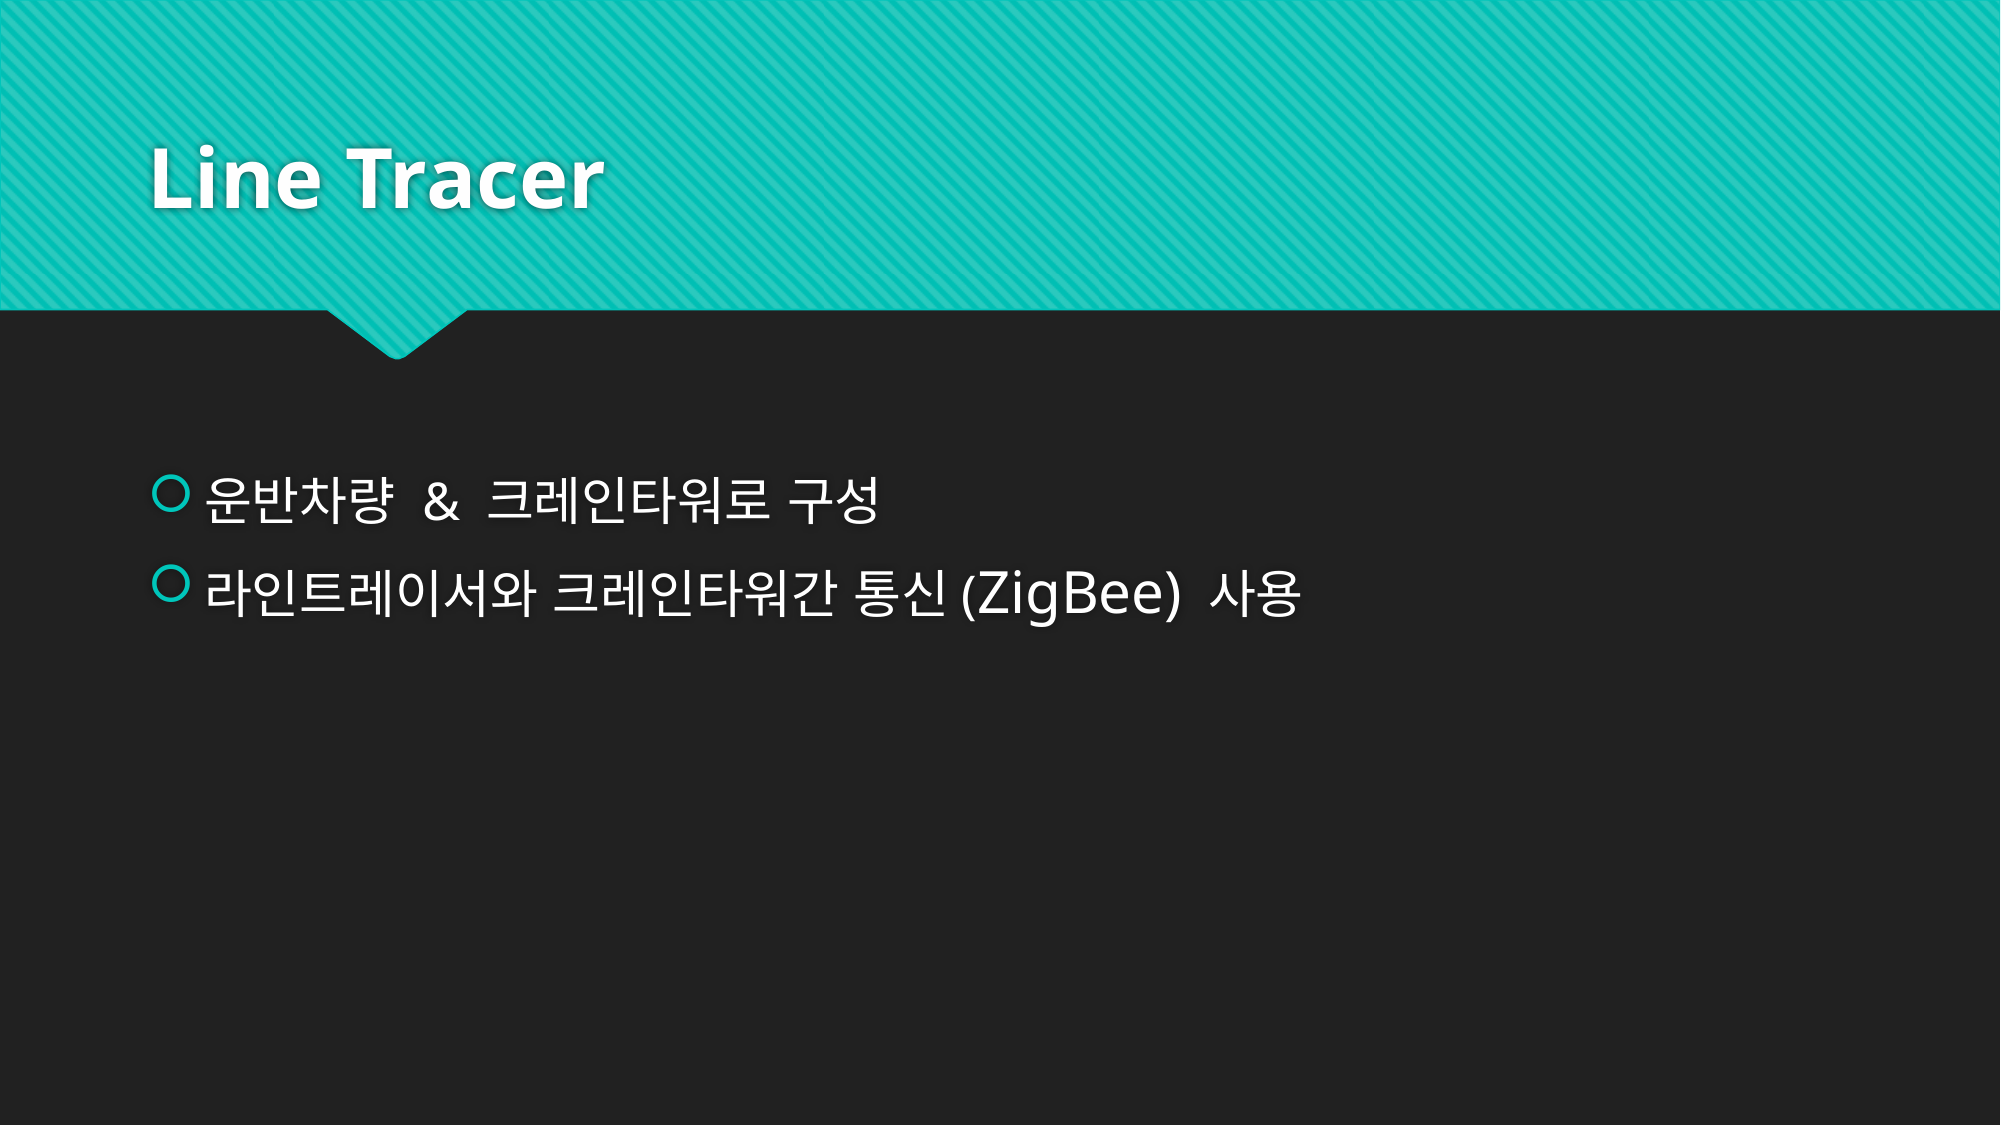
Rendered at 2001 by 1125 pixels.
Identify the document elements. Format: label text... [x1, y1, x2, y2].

title Line Tracer [132, 73, 1868, 233]
list 운반차량 & 크레인타워로 구성 라인트레이서와 크레인타워간 통신(ZigBee) 사용 [132, 327, 1865, 767]
